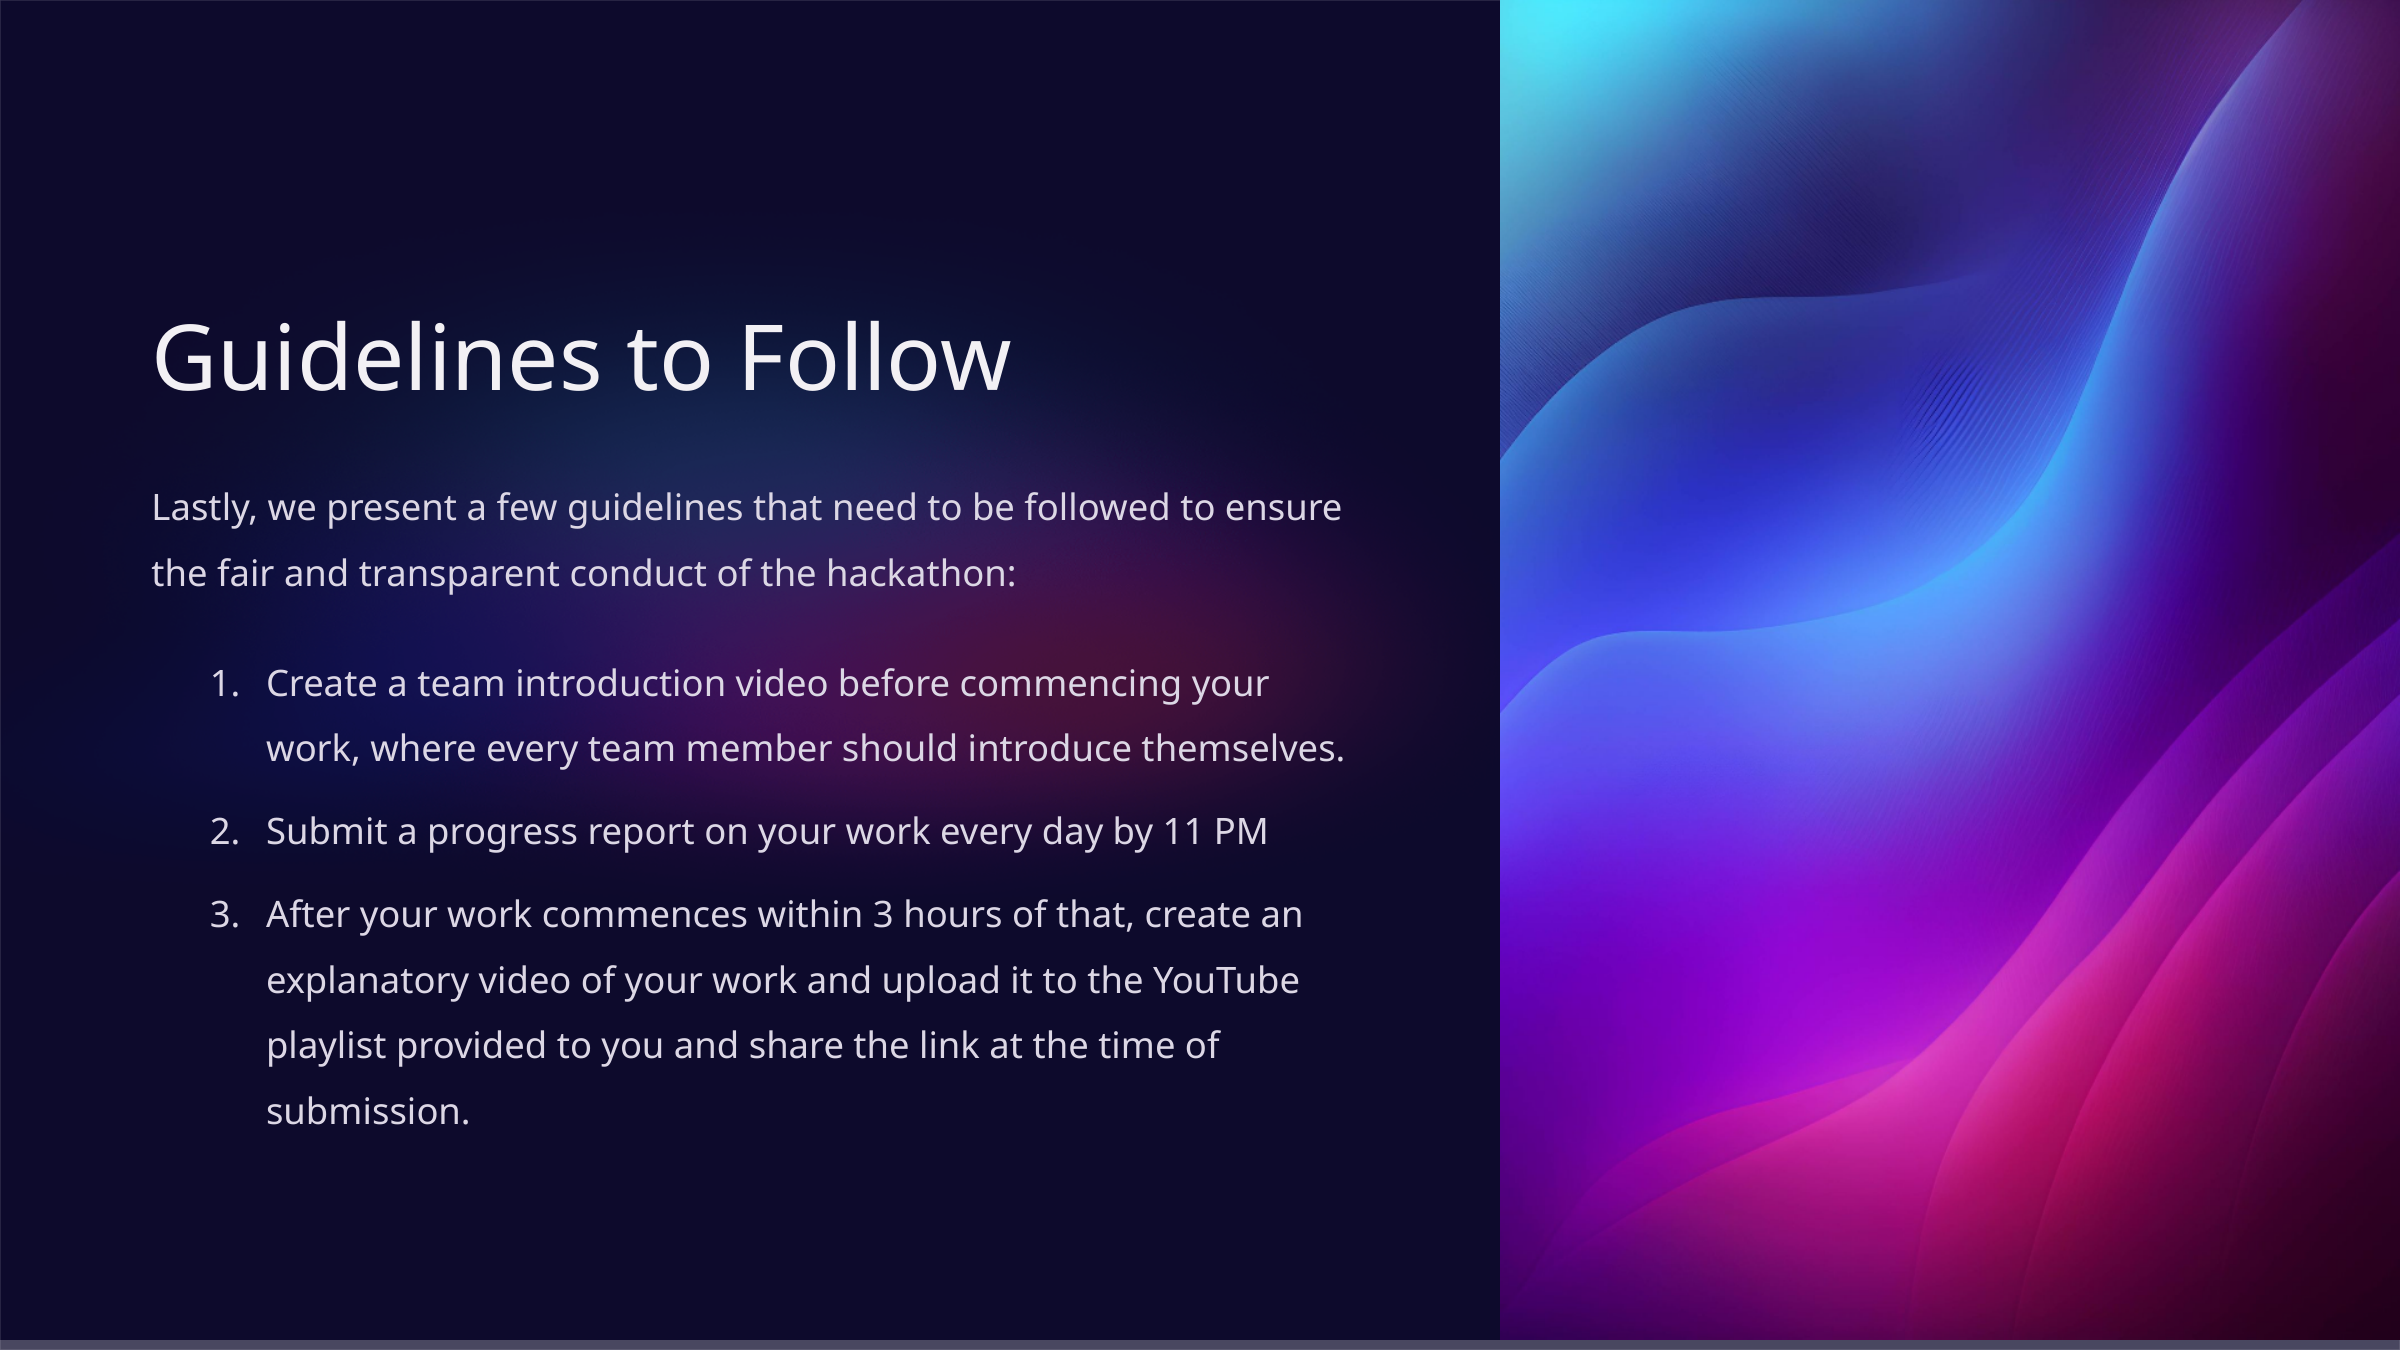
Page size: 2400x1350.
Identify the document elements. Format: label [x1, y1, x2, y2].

text_box [0, 1340, 2400, 1350]
picture [0, 0, 2400, 1340]
